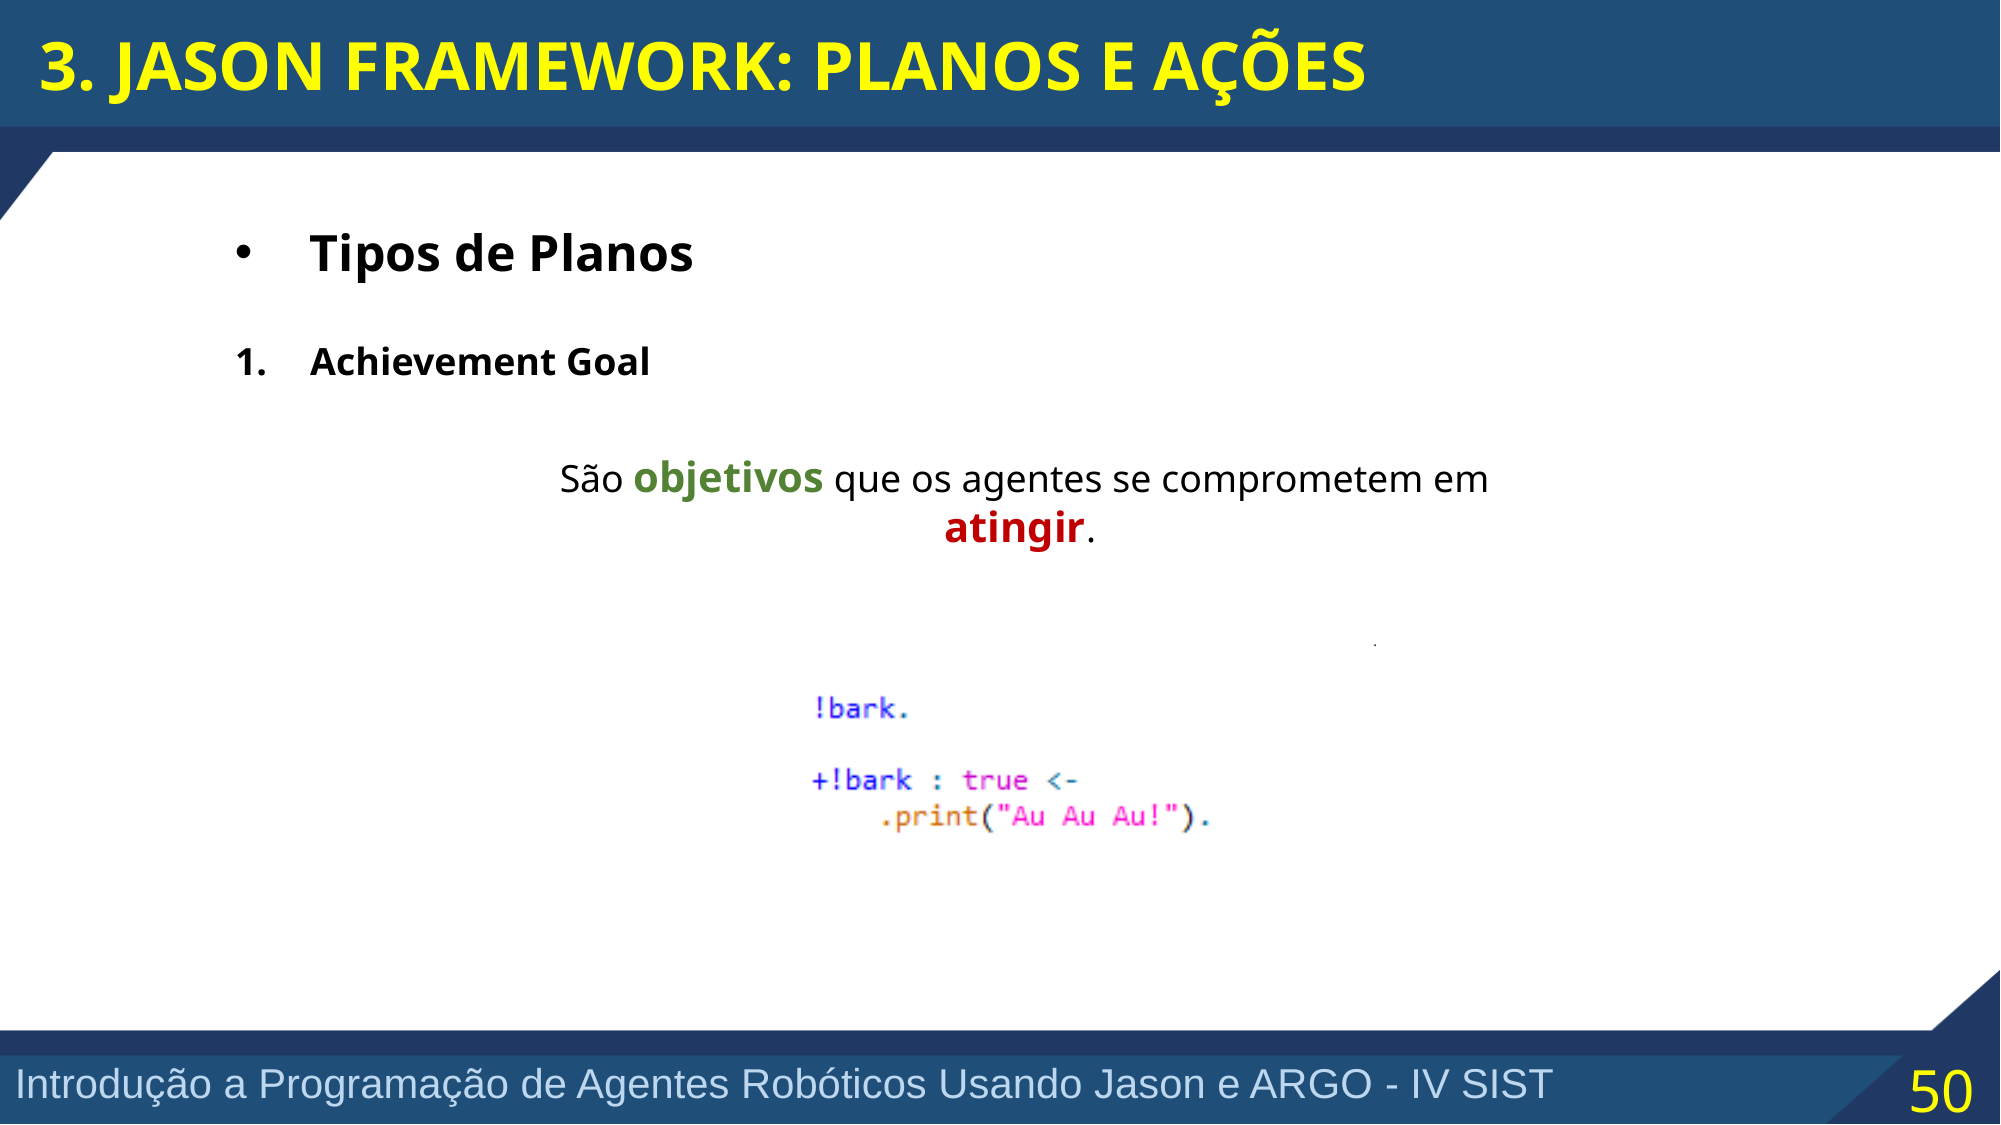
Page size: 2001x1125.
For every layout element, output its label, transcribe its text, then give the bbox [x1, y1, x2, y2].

text_box Tipos de Planos [220, 214, 1496, 290]
picture [0, 0, 2000, 1124]
text_box São objetivos que os agentes se comprometem em atingir. [481, 443, 1569, 559]
text_box Achievement Goal [220, 335, 1275, 407]
text_box 3. JASON FRAMEWORK: PLANOS E AÇÕES [24, 16, 2000, 192]
